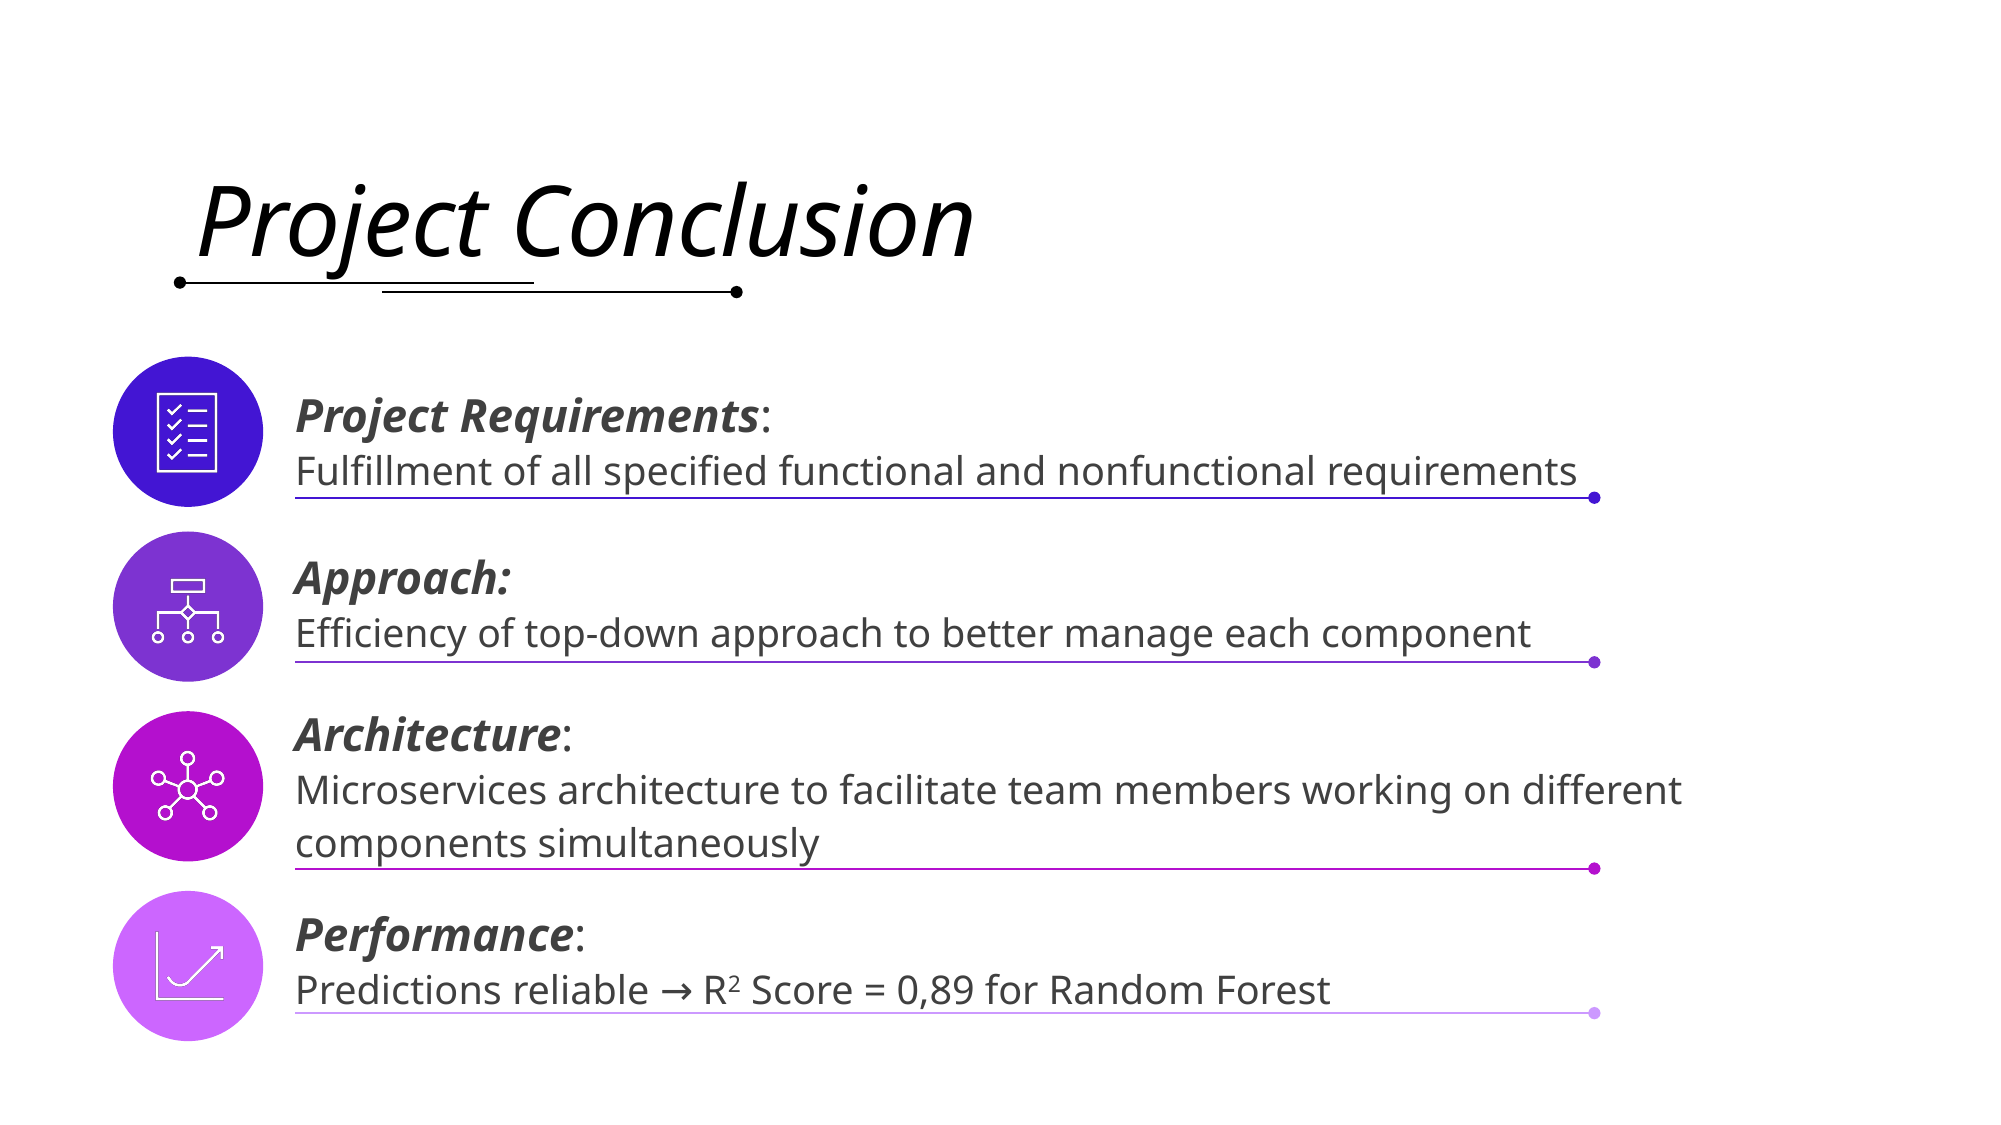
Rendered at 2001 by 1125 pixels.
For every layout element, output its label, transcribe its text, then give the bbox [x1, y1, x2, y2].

text_box Architecture: Microservices architecture to facilitate team members working on different components simultaneously [295, 692, 1705, 877]
text_box Approach: Efficiency of top-down approach to better manage each component [295, 536, 1705, 663]
list Project Requirements: Fulfillment of all specified functional and nonfunctional requirements [295, 373, 1705, 506]
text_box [113, 357, 263, 507]
title Project Conclusion [180, 47, 1830, 285]
text_box Performance: Predictions reliable → R2 Score = 0,89 for Random Forest [295, 892, 1705, 1040]
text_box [113, 532, 263, 681]
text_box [113, 711, 263, 861]
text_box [113, 891, 263, 1041]
